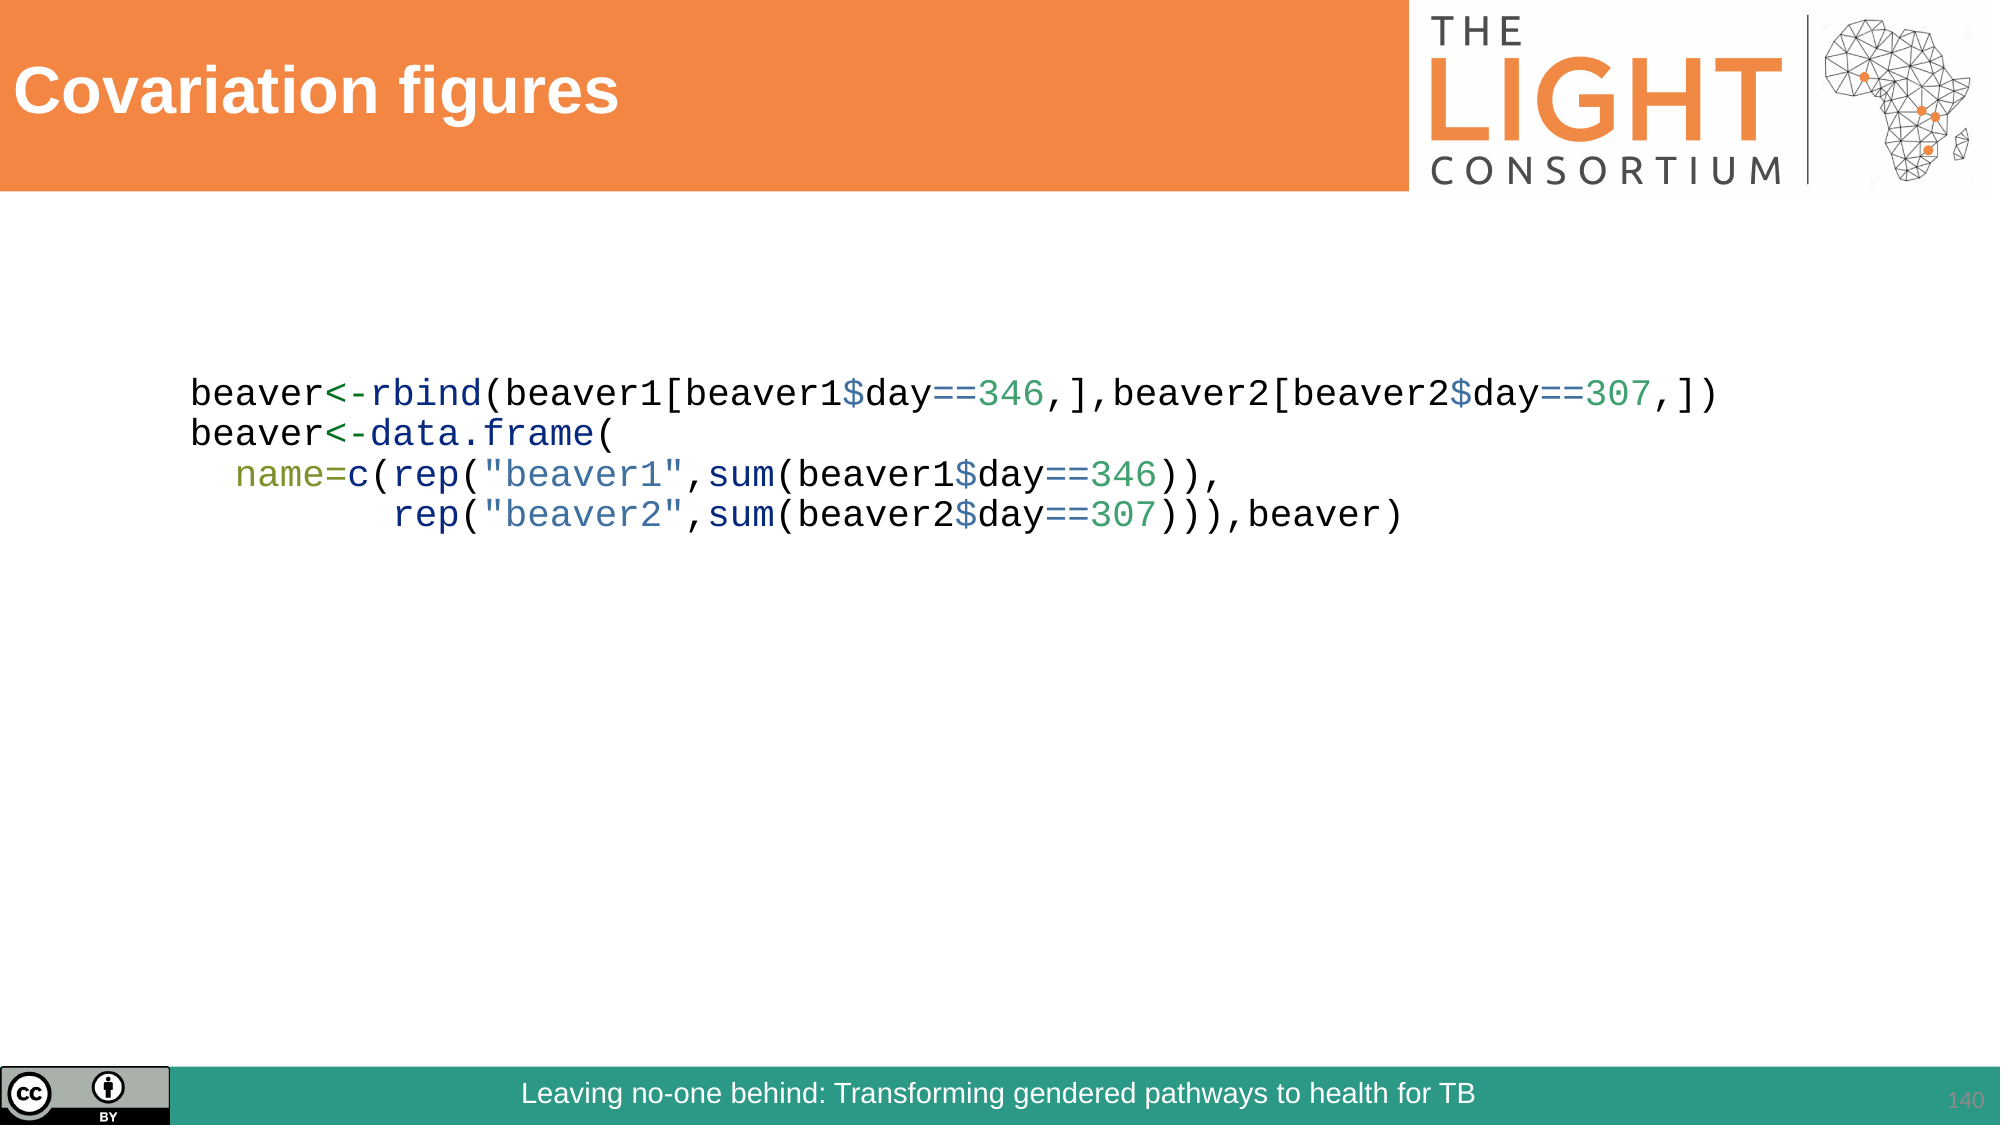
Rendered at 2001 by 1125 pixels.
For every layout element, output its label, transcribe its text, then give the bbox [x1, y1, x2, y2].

picture [0, 1066, 170, 1125]
title Covariation figures [0, 0, 1410, 192]
picture [1409, 0, 1989, 201]
slide_number ‹#› [1550, 1073, 2000, 1125]
